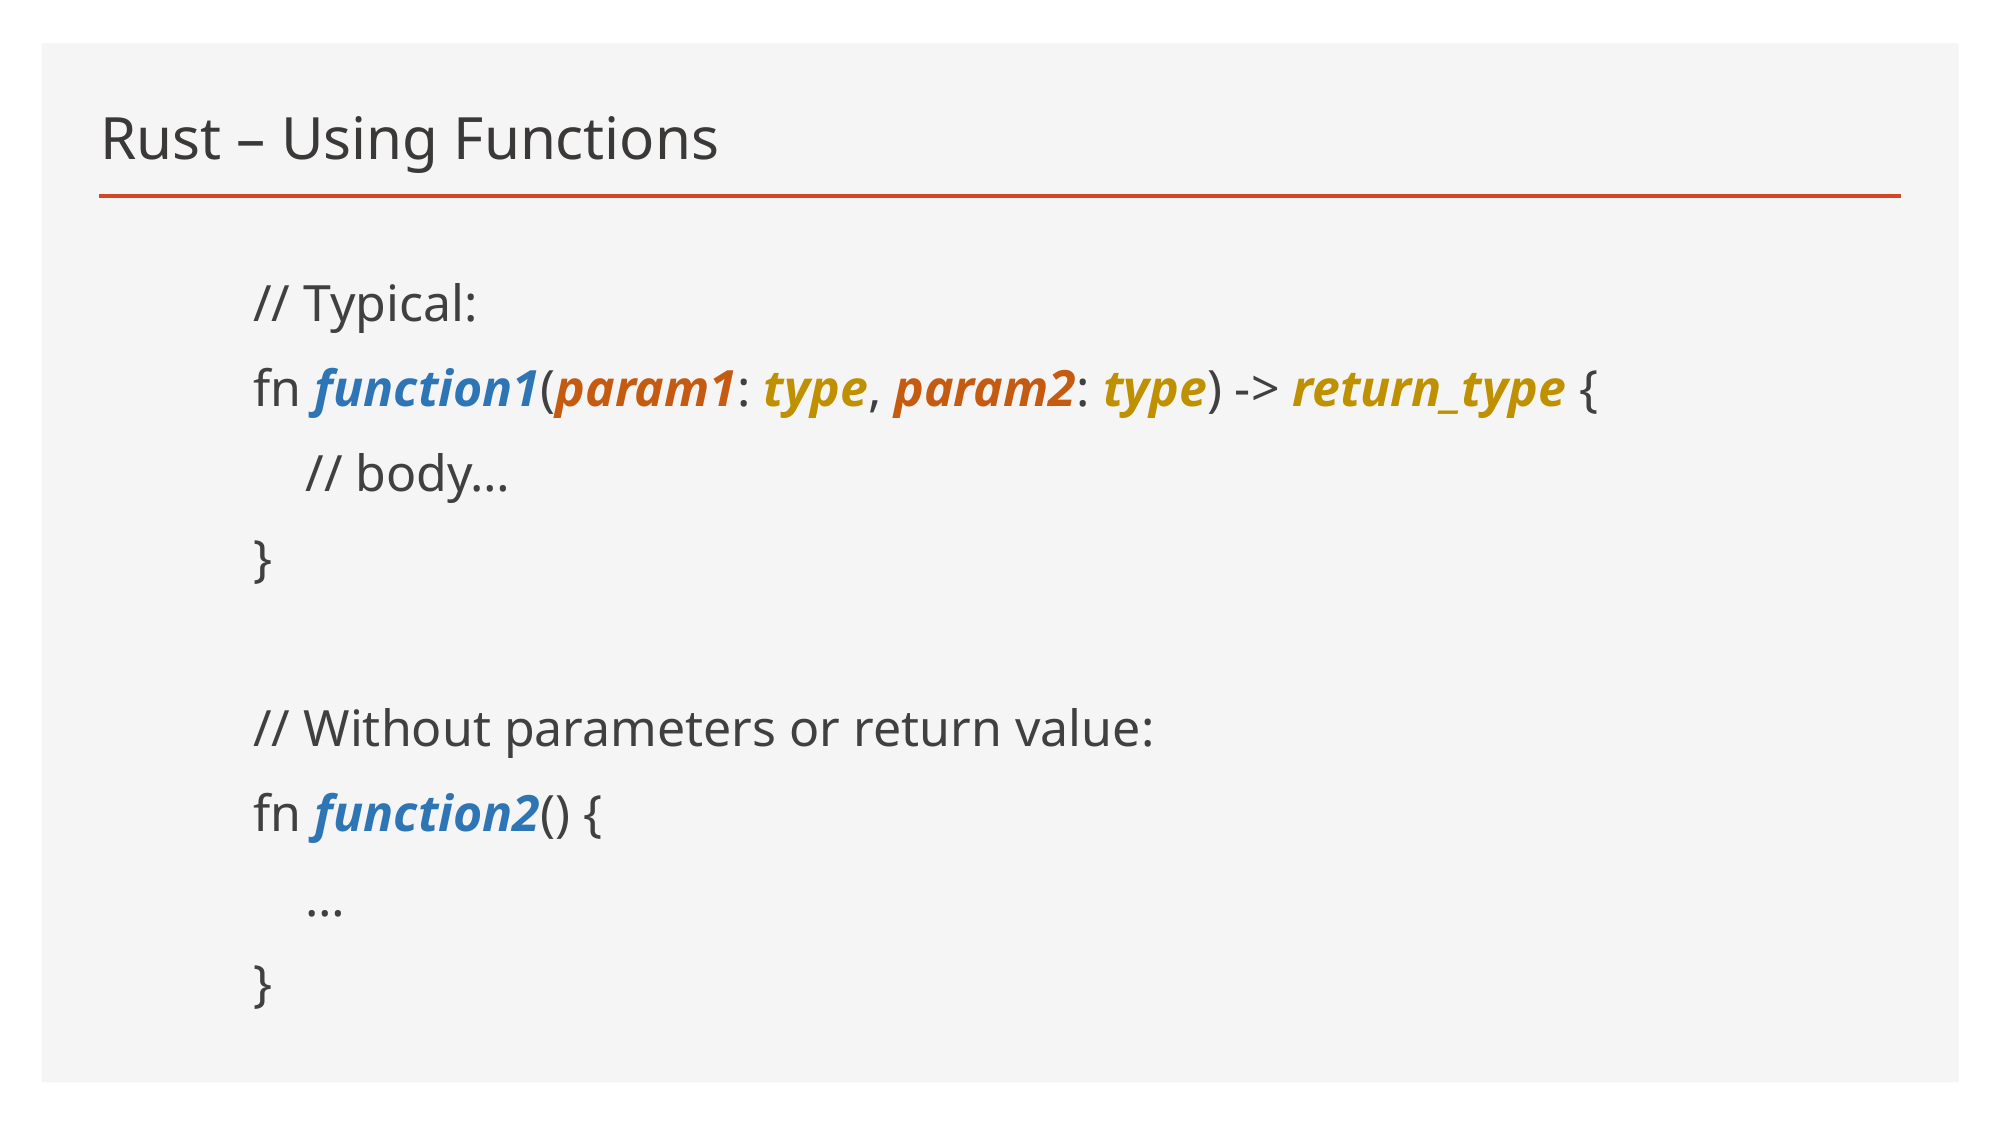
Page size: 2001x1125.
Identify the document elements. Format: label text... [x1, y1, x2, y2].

list // Typical: fn function1(param1: type, param2: type) -> return_type { // body… } // Without parameters or return value: fn function2() { … } [88, 208, 1913, 1079]
title Rust – Using Functions [85, 73, 1910, 179]
